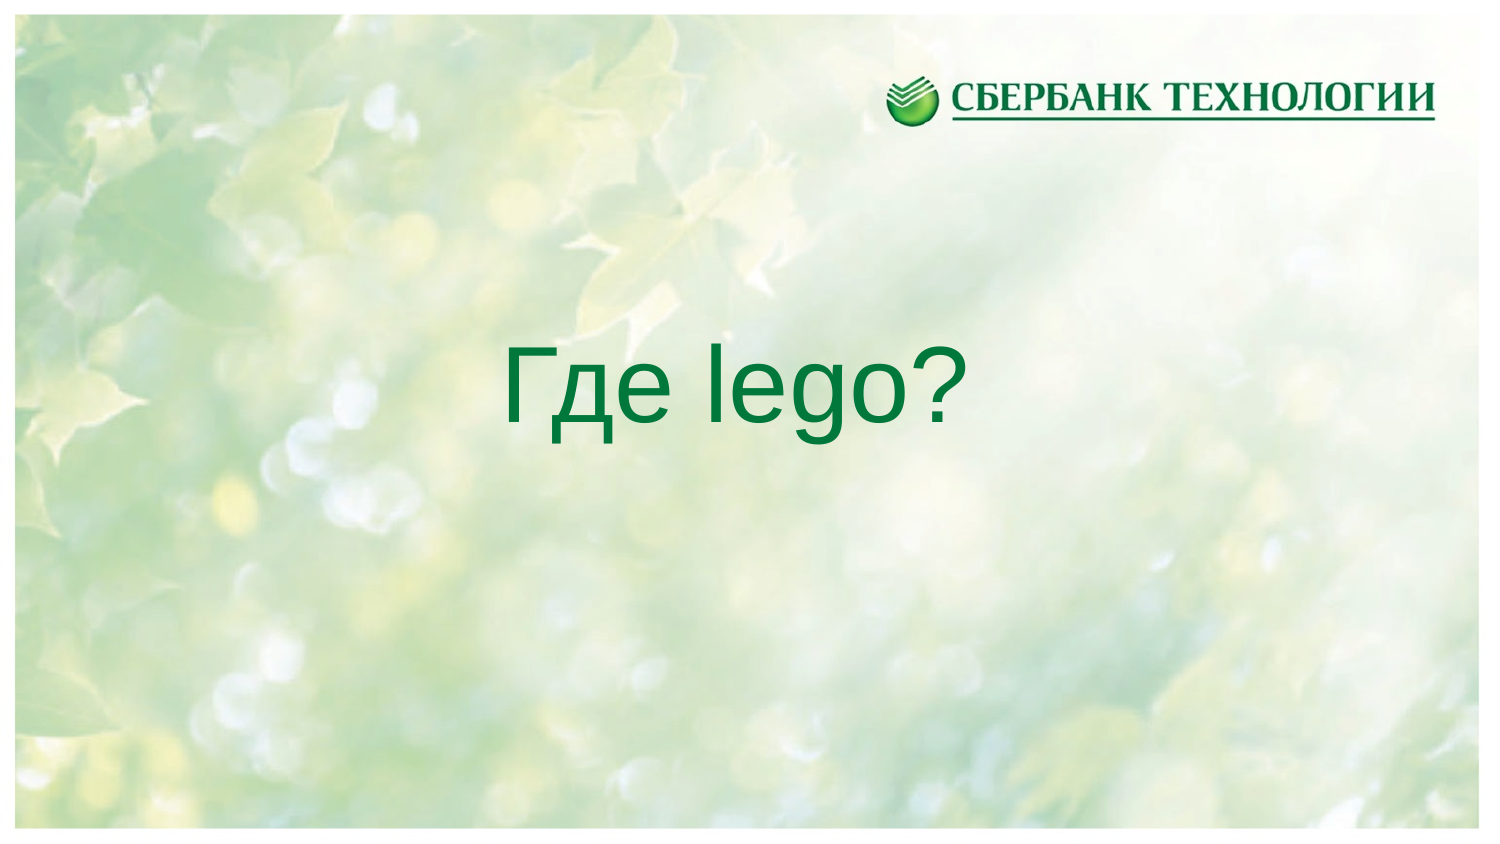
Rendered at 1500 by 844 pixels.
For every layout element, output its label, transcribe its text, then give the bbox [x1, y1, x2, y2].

title Где lego? [51, 122, 1449, 459]
picture [0, 0, 1500, 844]
